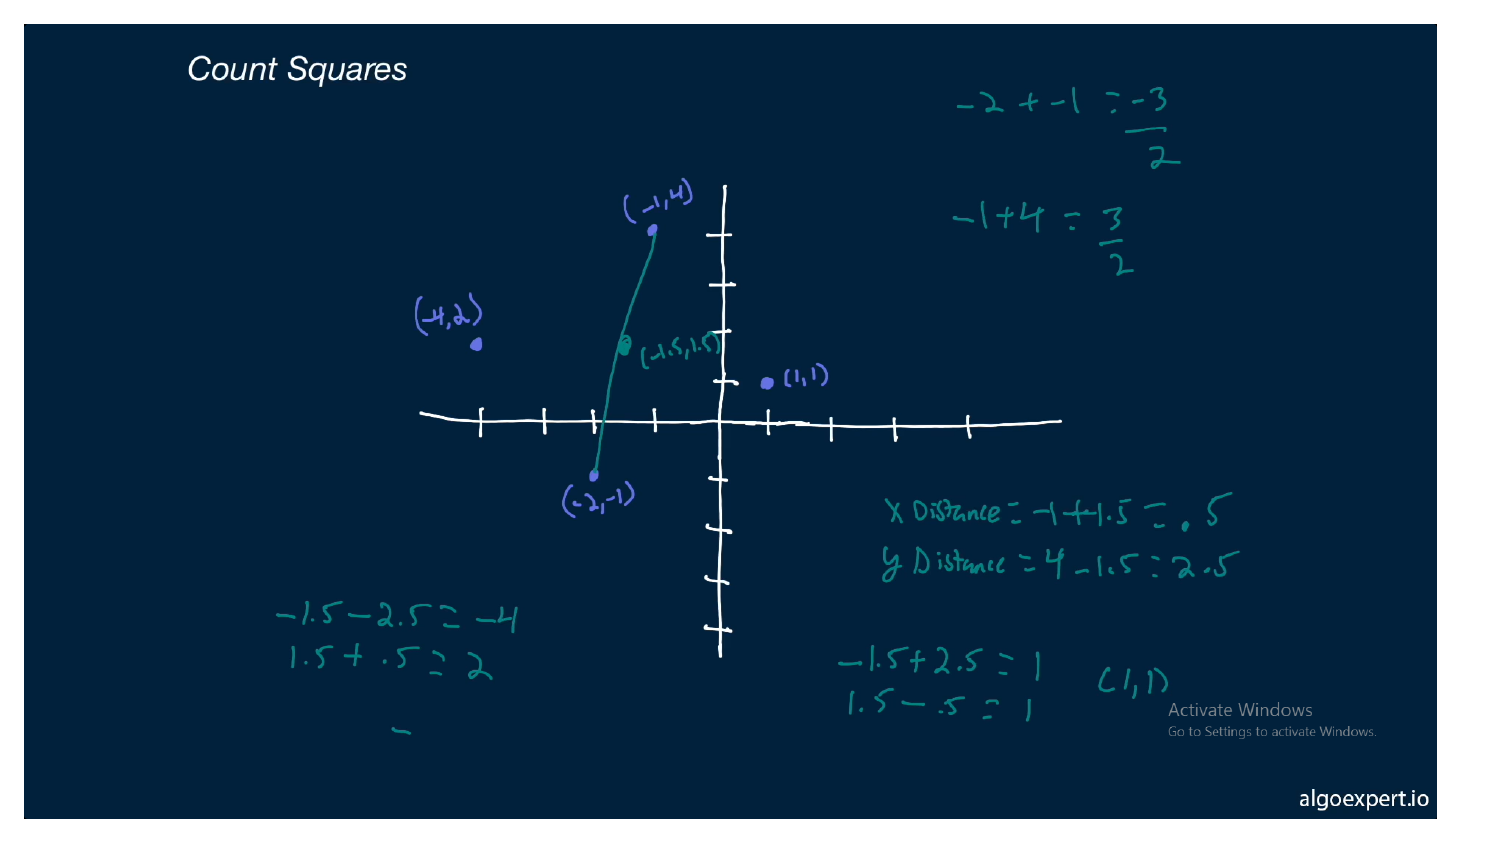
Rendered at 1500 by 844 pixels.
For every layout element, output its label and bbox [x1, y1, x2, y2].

picture [24, 24, 1437, 819]
